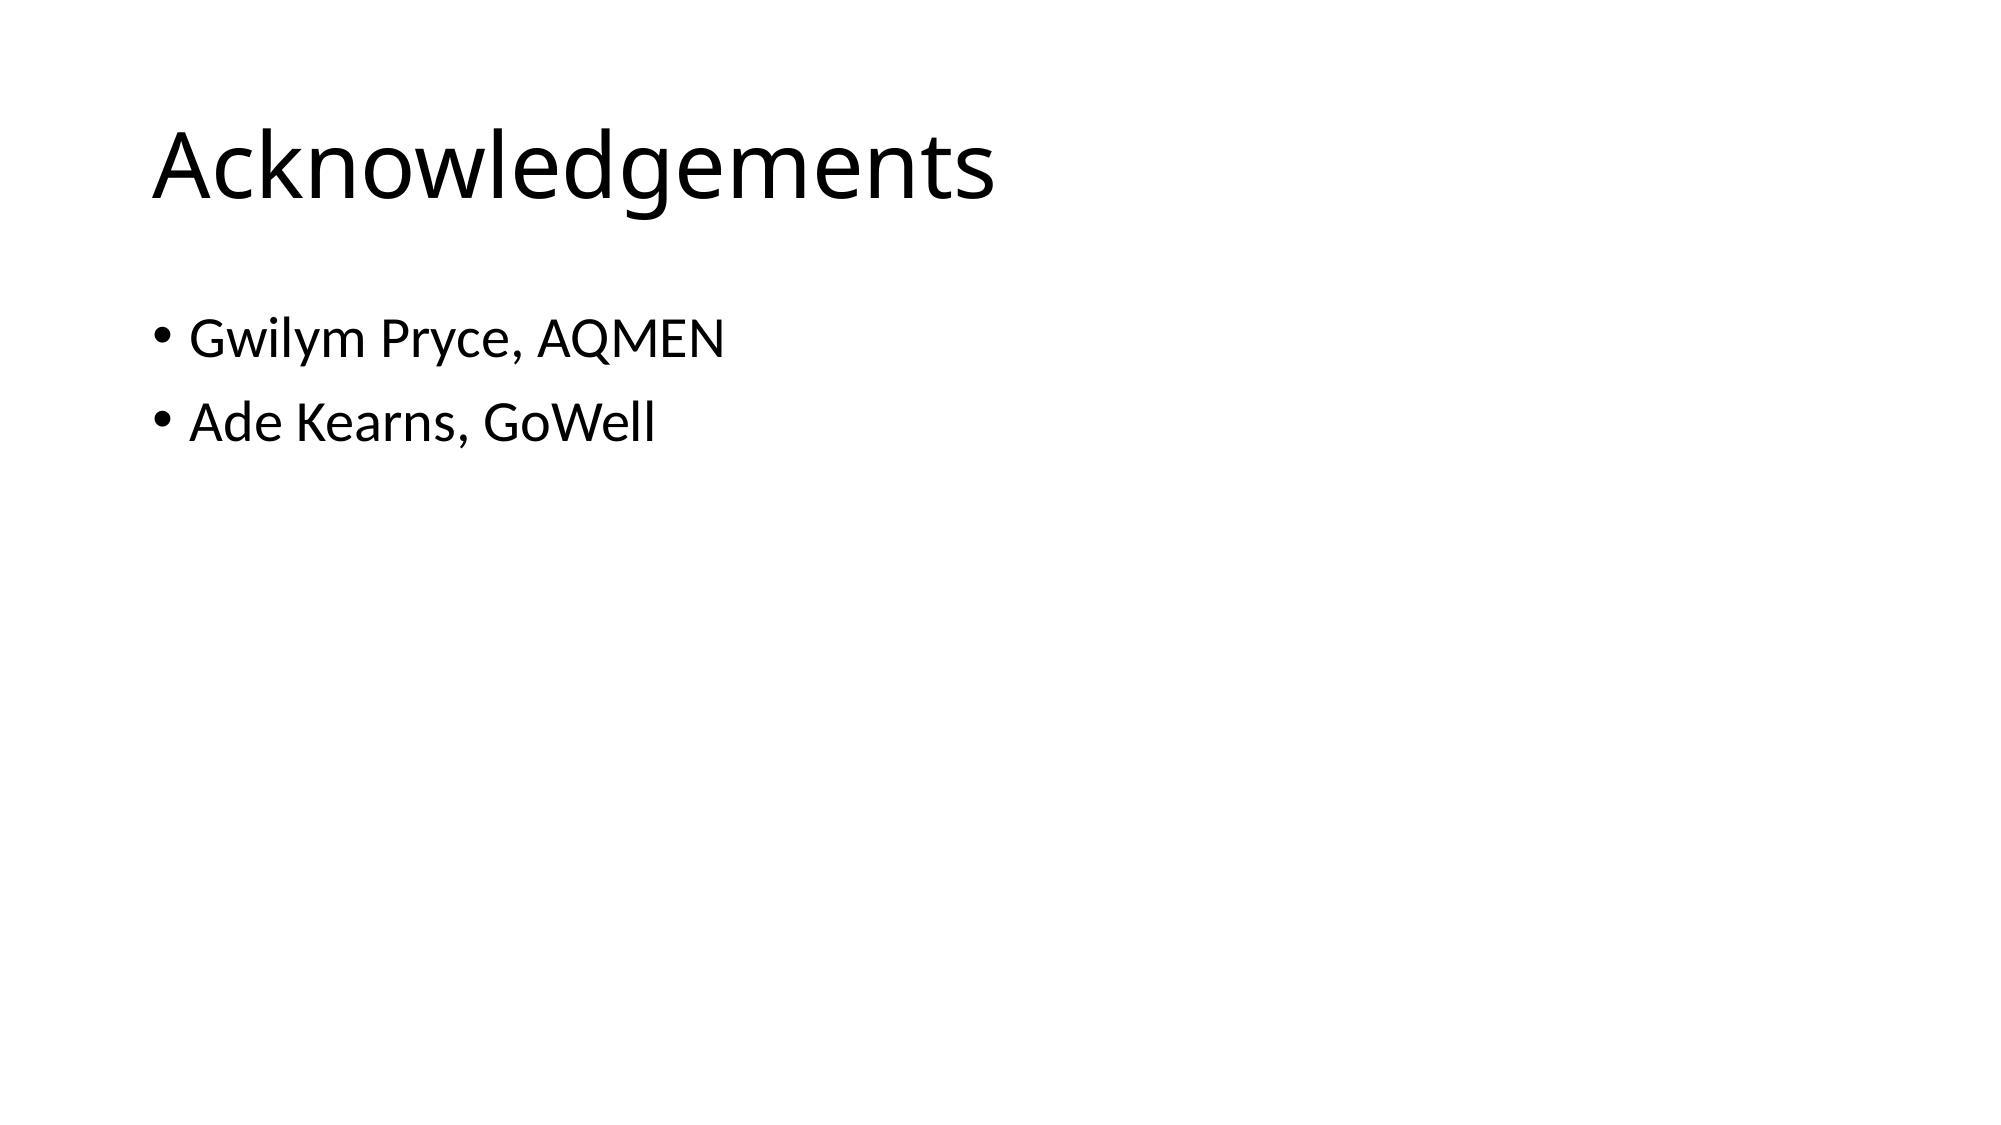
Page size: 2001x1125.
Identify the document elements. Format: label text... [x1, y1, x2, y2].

title Acknowledgements [137, 59, 1863, 278]
list Gwilym Pryce, AQMEN Ade Kearns, GoWell [137, 299, 1863, 1014]
